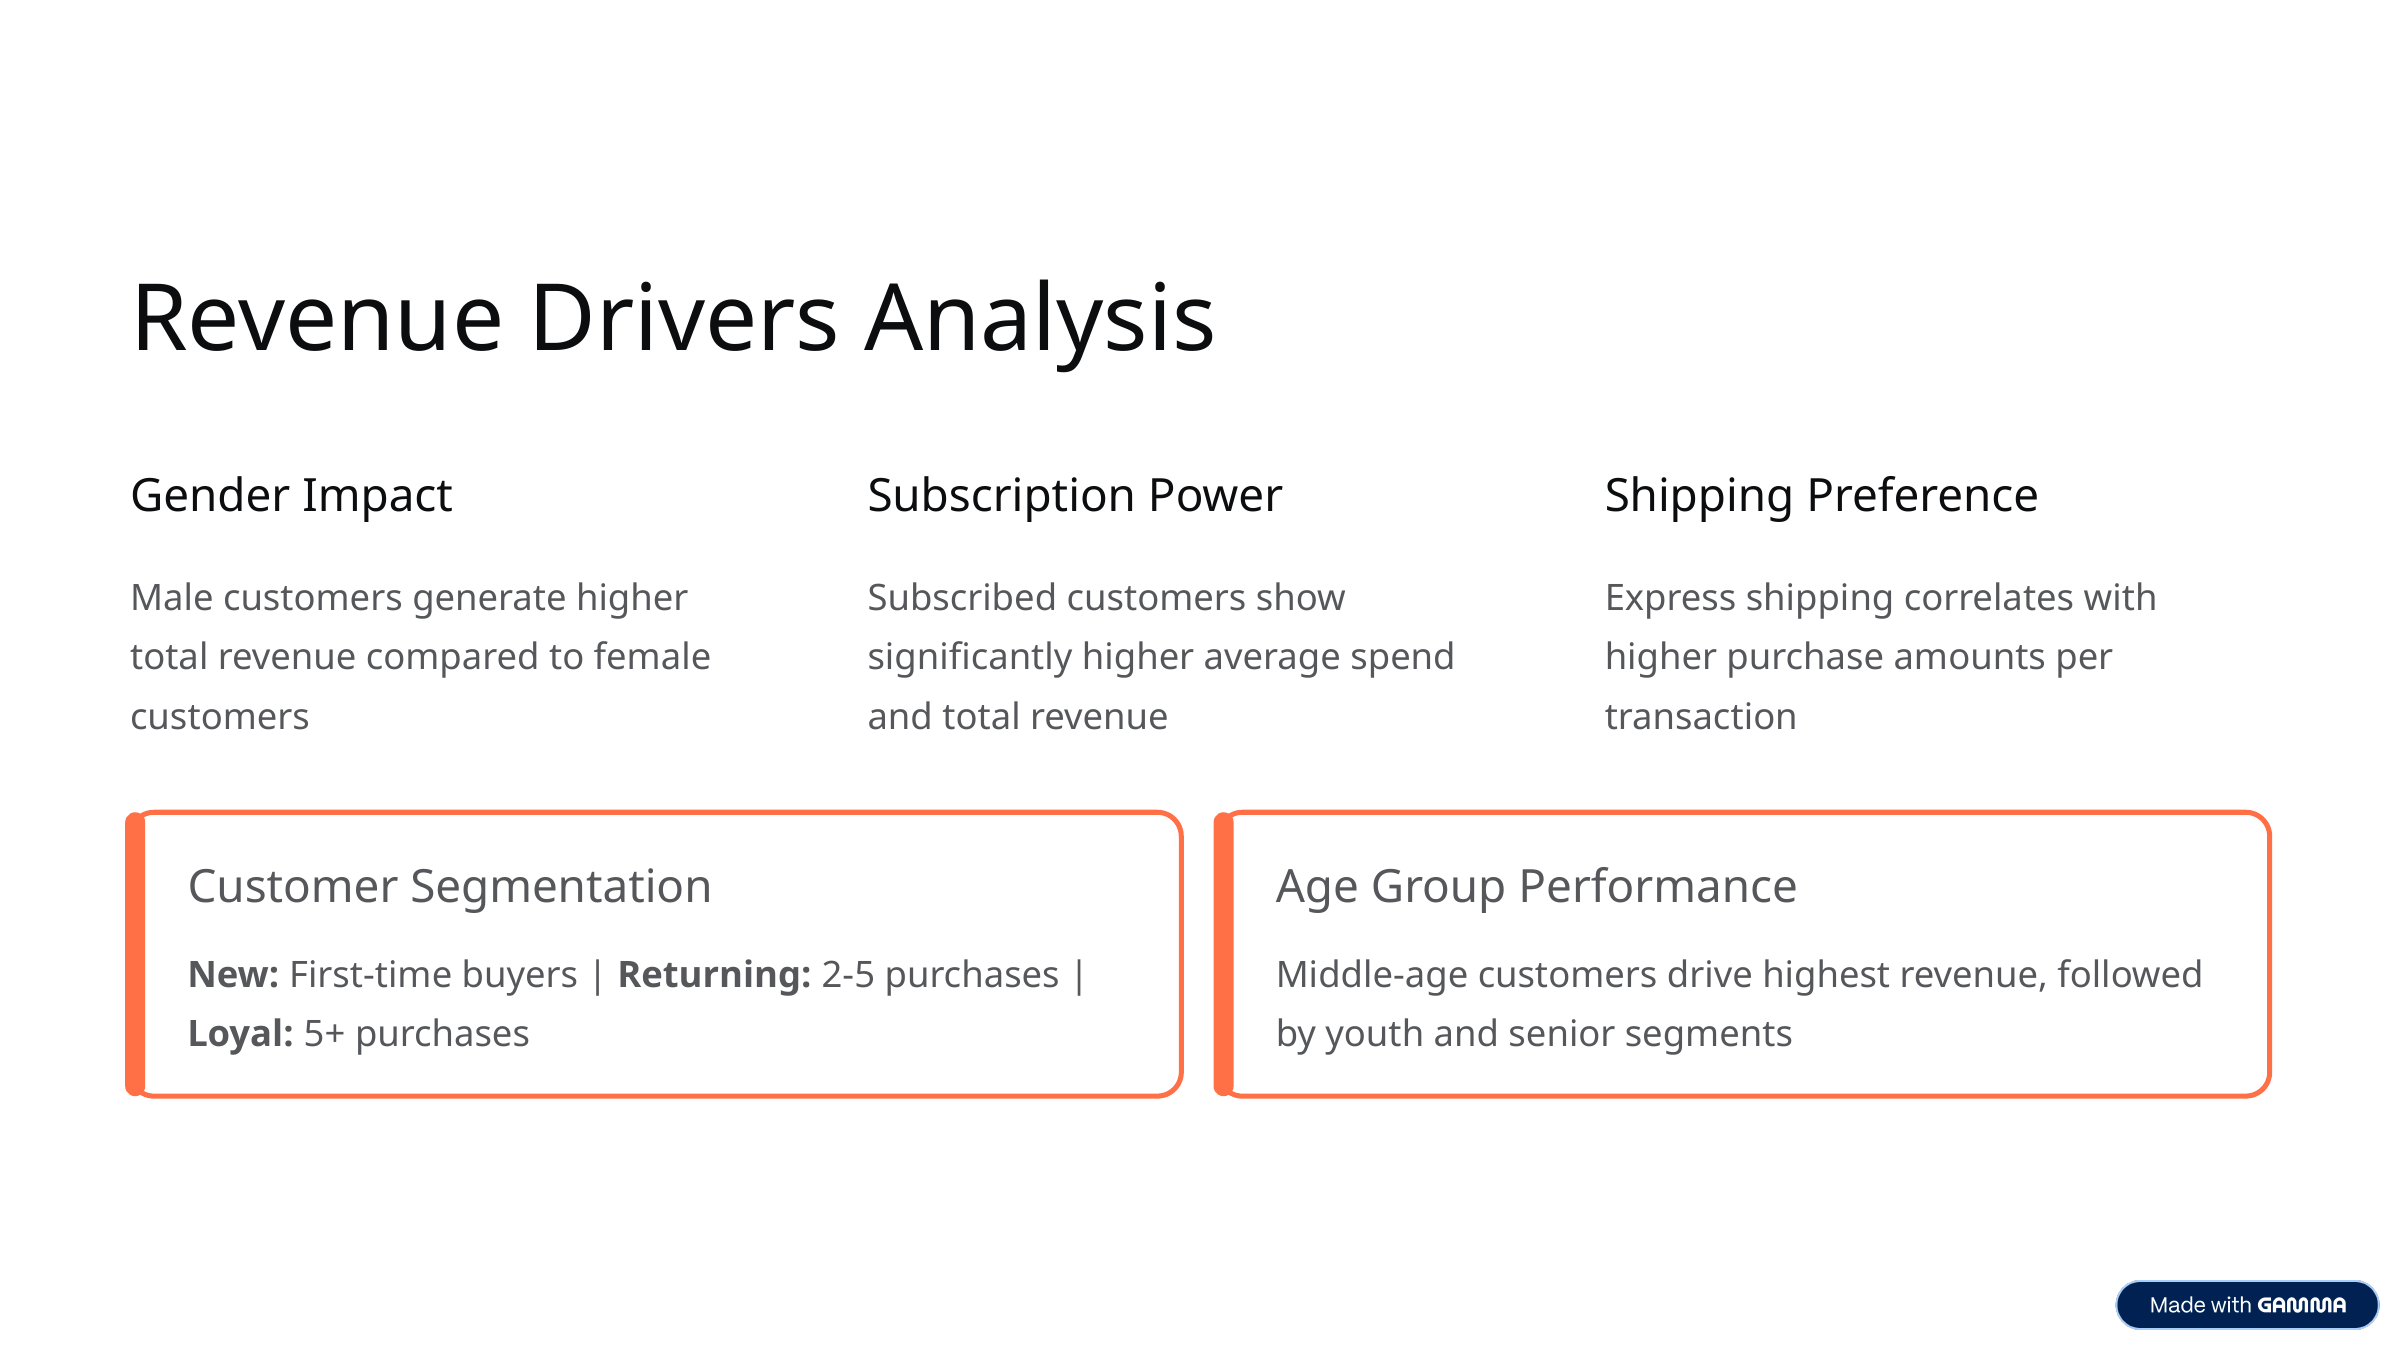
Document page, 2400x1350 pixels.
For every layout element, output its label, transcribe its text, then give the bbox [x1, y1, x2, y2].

text_box Age Group Performance [1275, 854, 1810, 913]
text_box [125, 812, 146, 1097]
text_box Gender Impact [130, 462, 596, 522]
text_box Subscribed customers show significantly higher average spend and total revenue [867, 558, 1513, 737]
text_box [1213, 812, 1234, 1097]
text_box Male customers generate higher total revenue compared to female customers [130, 558, 776, 737]
text_box Shipping Preference [1604, 462, 2070, 522]
text_box [1231, 812, 2270, 1097]
text_box Customer Segmentation [187, 854, 719, 913]
text_box Express shipping correlates with higher purchase amounts per transaction [1604, 558, 2273, 737]
text_box Revenue Drivers Analysis [130, 253, 1244, 370]
text_box [143, 812, 1182, 1097]
text_box New: First-time buyers | Returning: 2-5 purchases | Loyal: 5+ purchases [187, 934, 1140, 1054]
text_box Middle-age customers drive highest revenue, followed by youth and senior segments [1275, 934, 2228, 1054]
picture [2106, 1271, 2389, 1339]
text_box Subscription Power [867, 462, 1333, 522]
